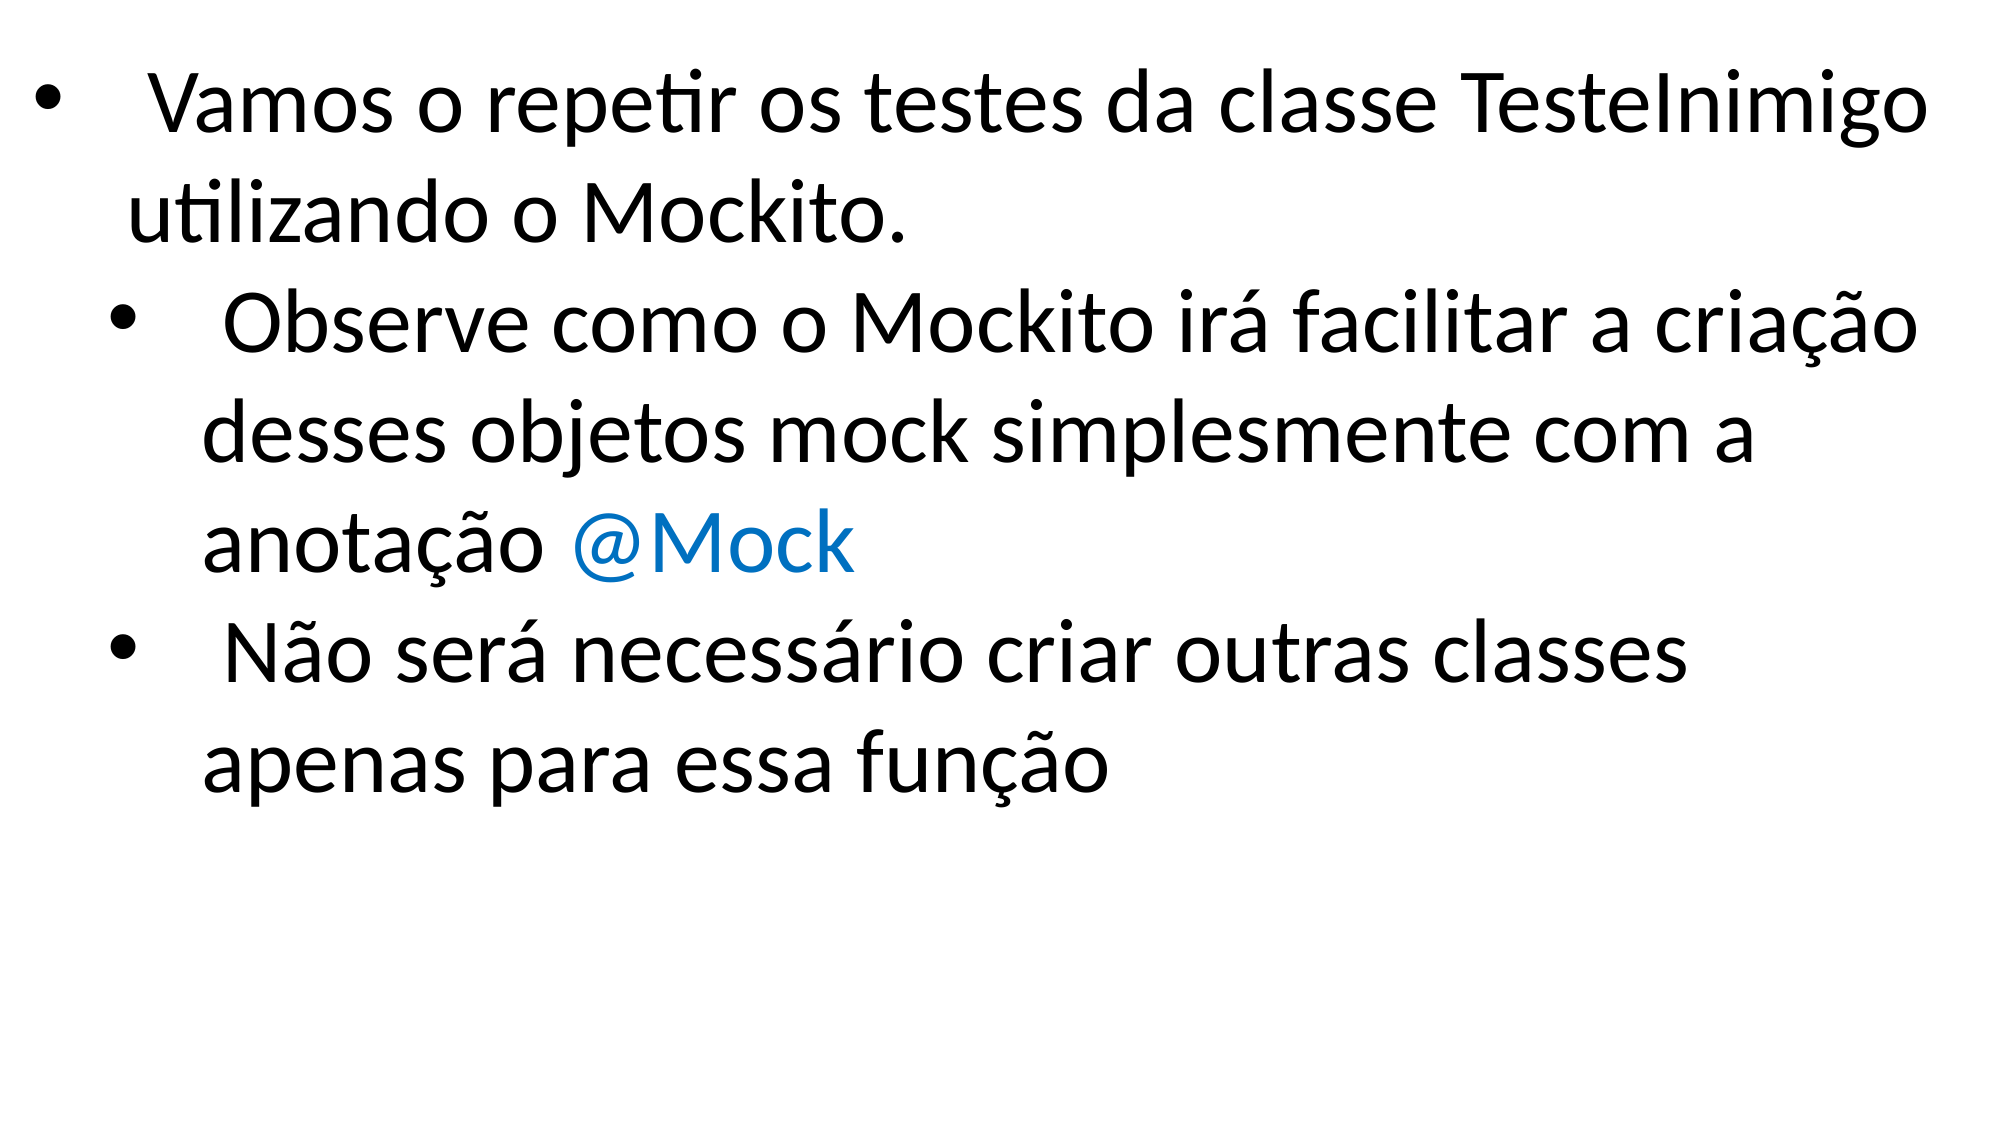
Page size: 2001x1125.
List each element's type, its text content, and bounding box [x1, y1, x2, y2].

text_box Vamos o repetir os testes da classe TesteInimigo utilizando o Mockito. Observe como o Mockito irá facilitar a criação desses objetos mock simplesmente com a anotação @Mock Não será necessário criar outras classes apenas para essa função [17, 33, 1957, 818]
